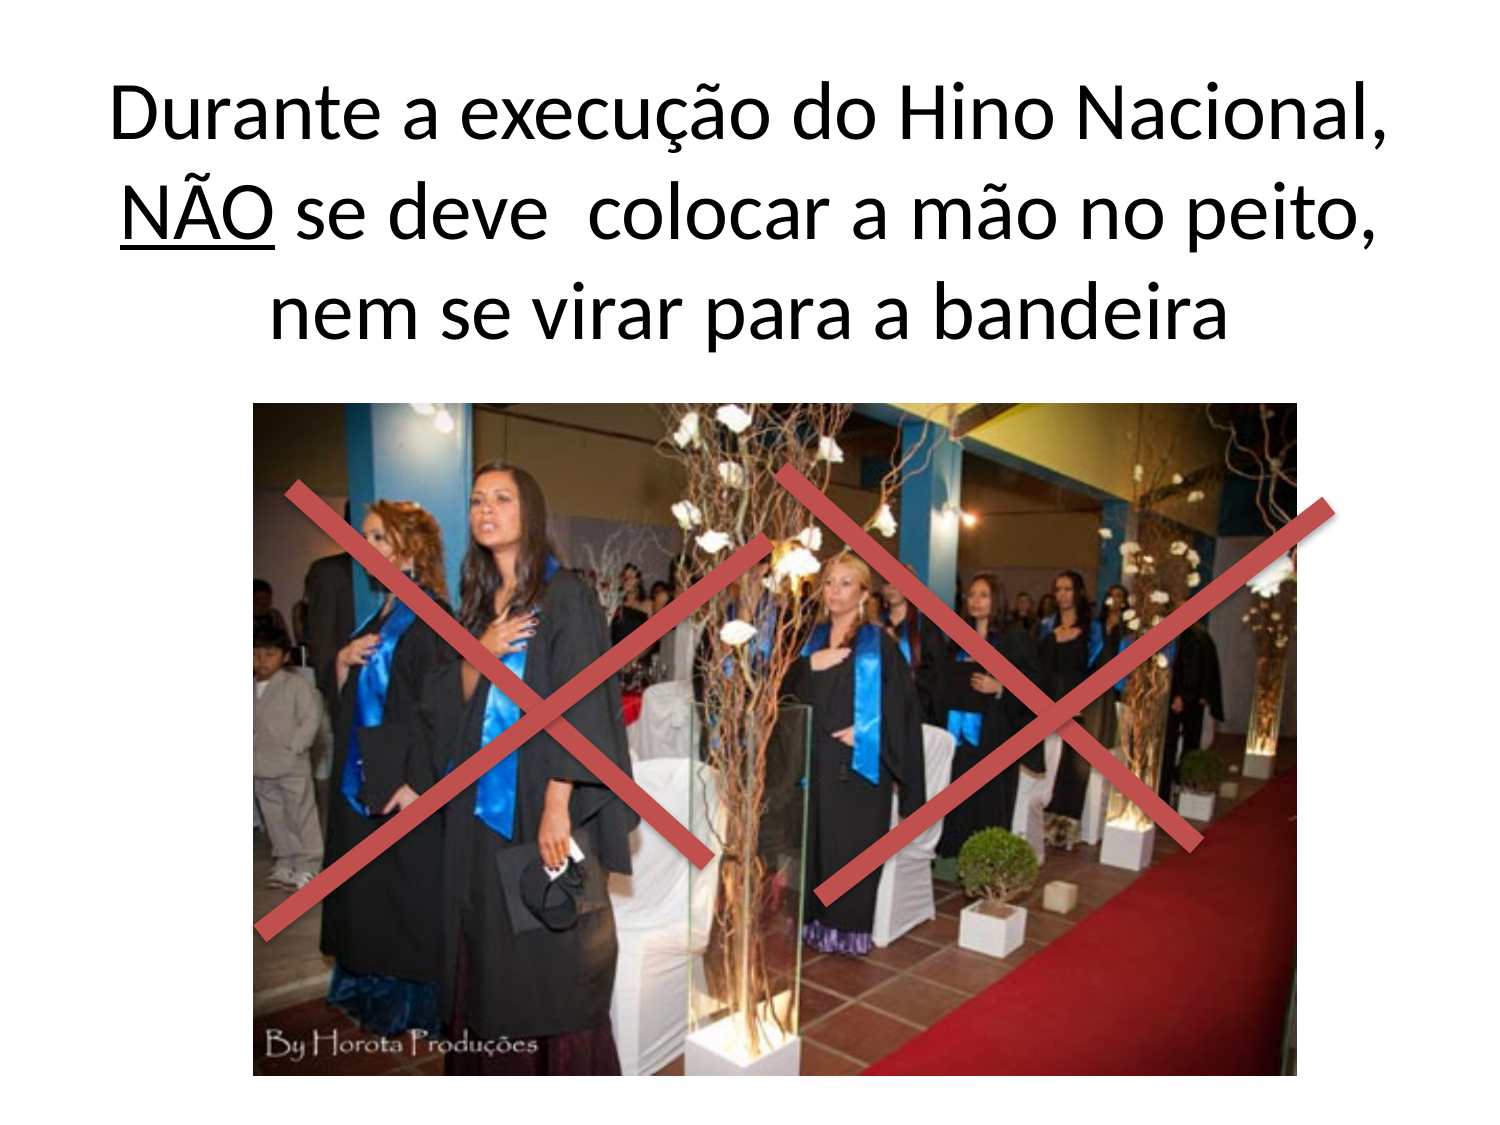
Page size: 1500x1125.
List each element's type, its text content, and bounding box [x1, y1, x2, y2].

text_box Durante a execução do Hino Nacional, NÃO se deve colocar a mão no peito, nem se virar para a bandeira [93, 48, 1407, 364]
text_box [253, 403, 1329, 1077]
